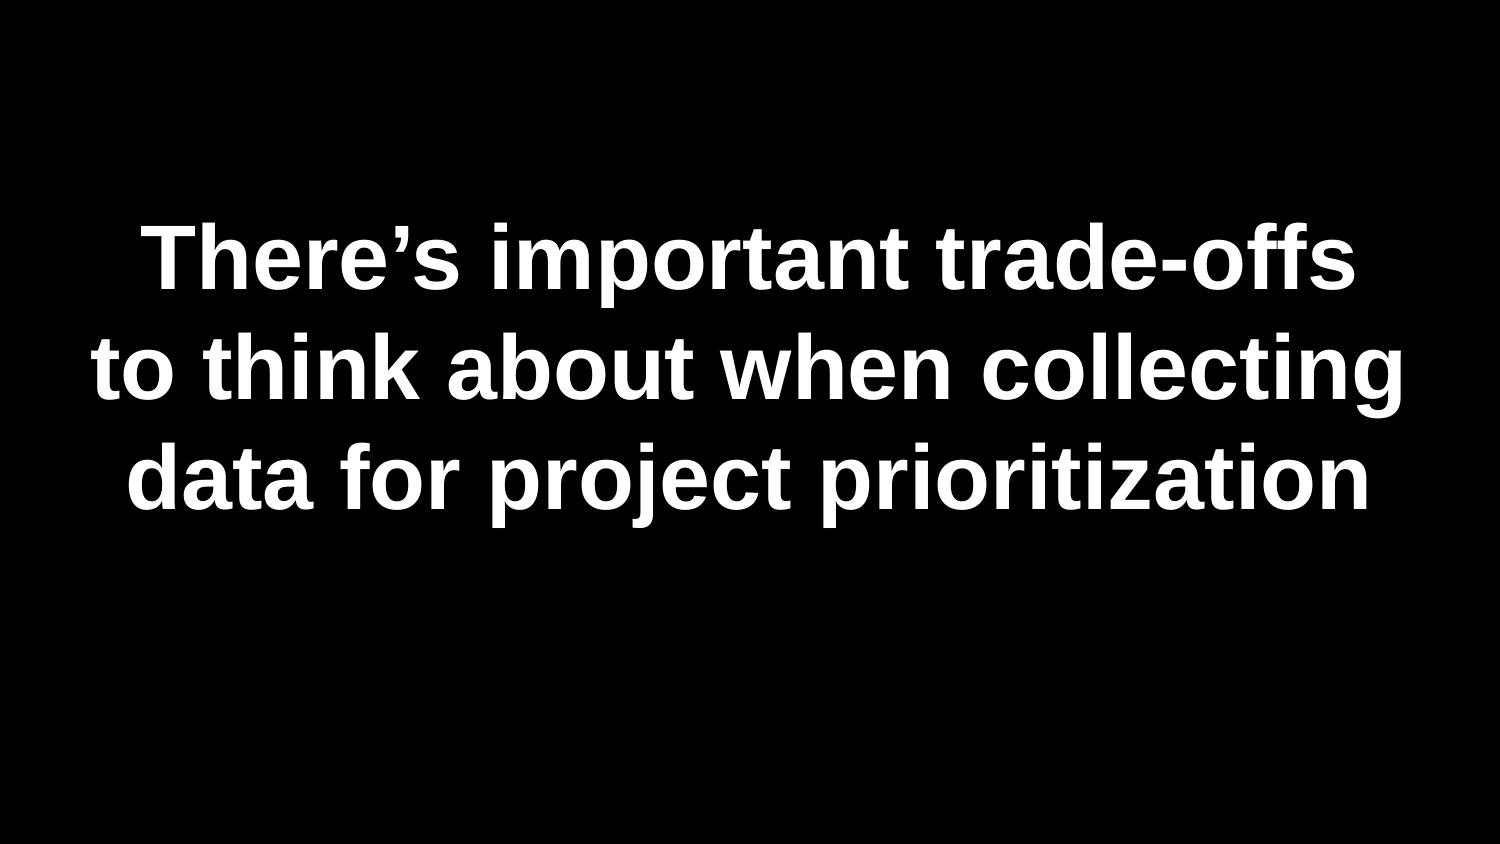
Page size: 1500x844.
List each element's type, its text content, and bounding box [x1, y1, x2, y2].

title There’s important trade-offs to think about when collecting data for project prioritization [75, 33, 1425, 692]
